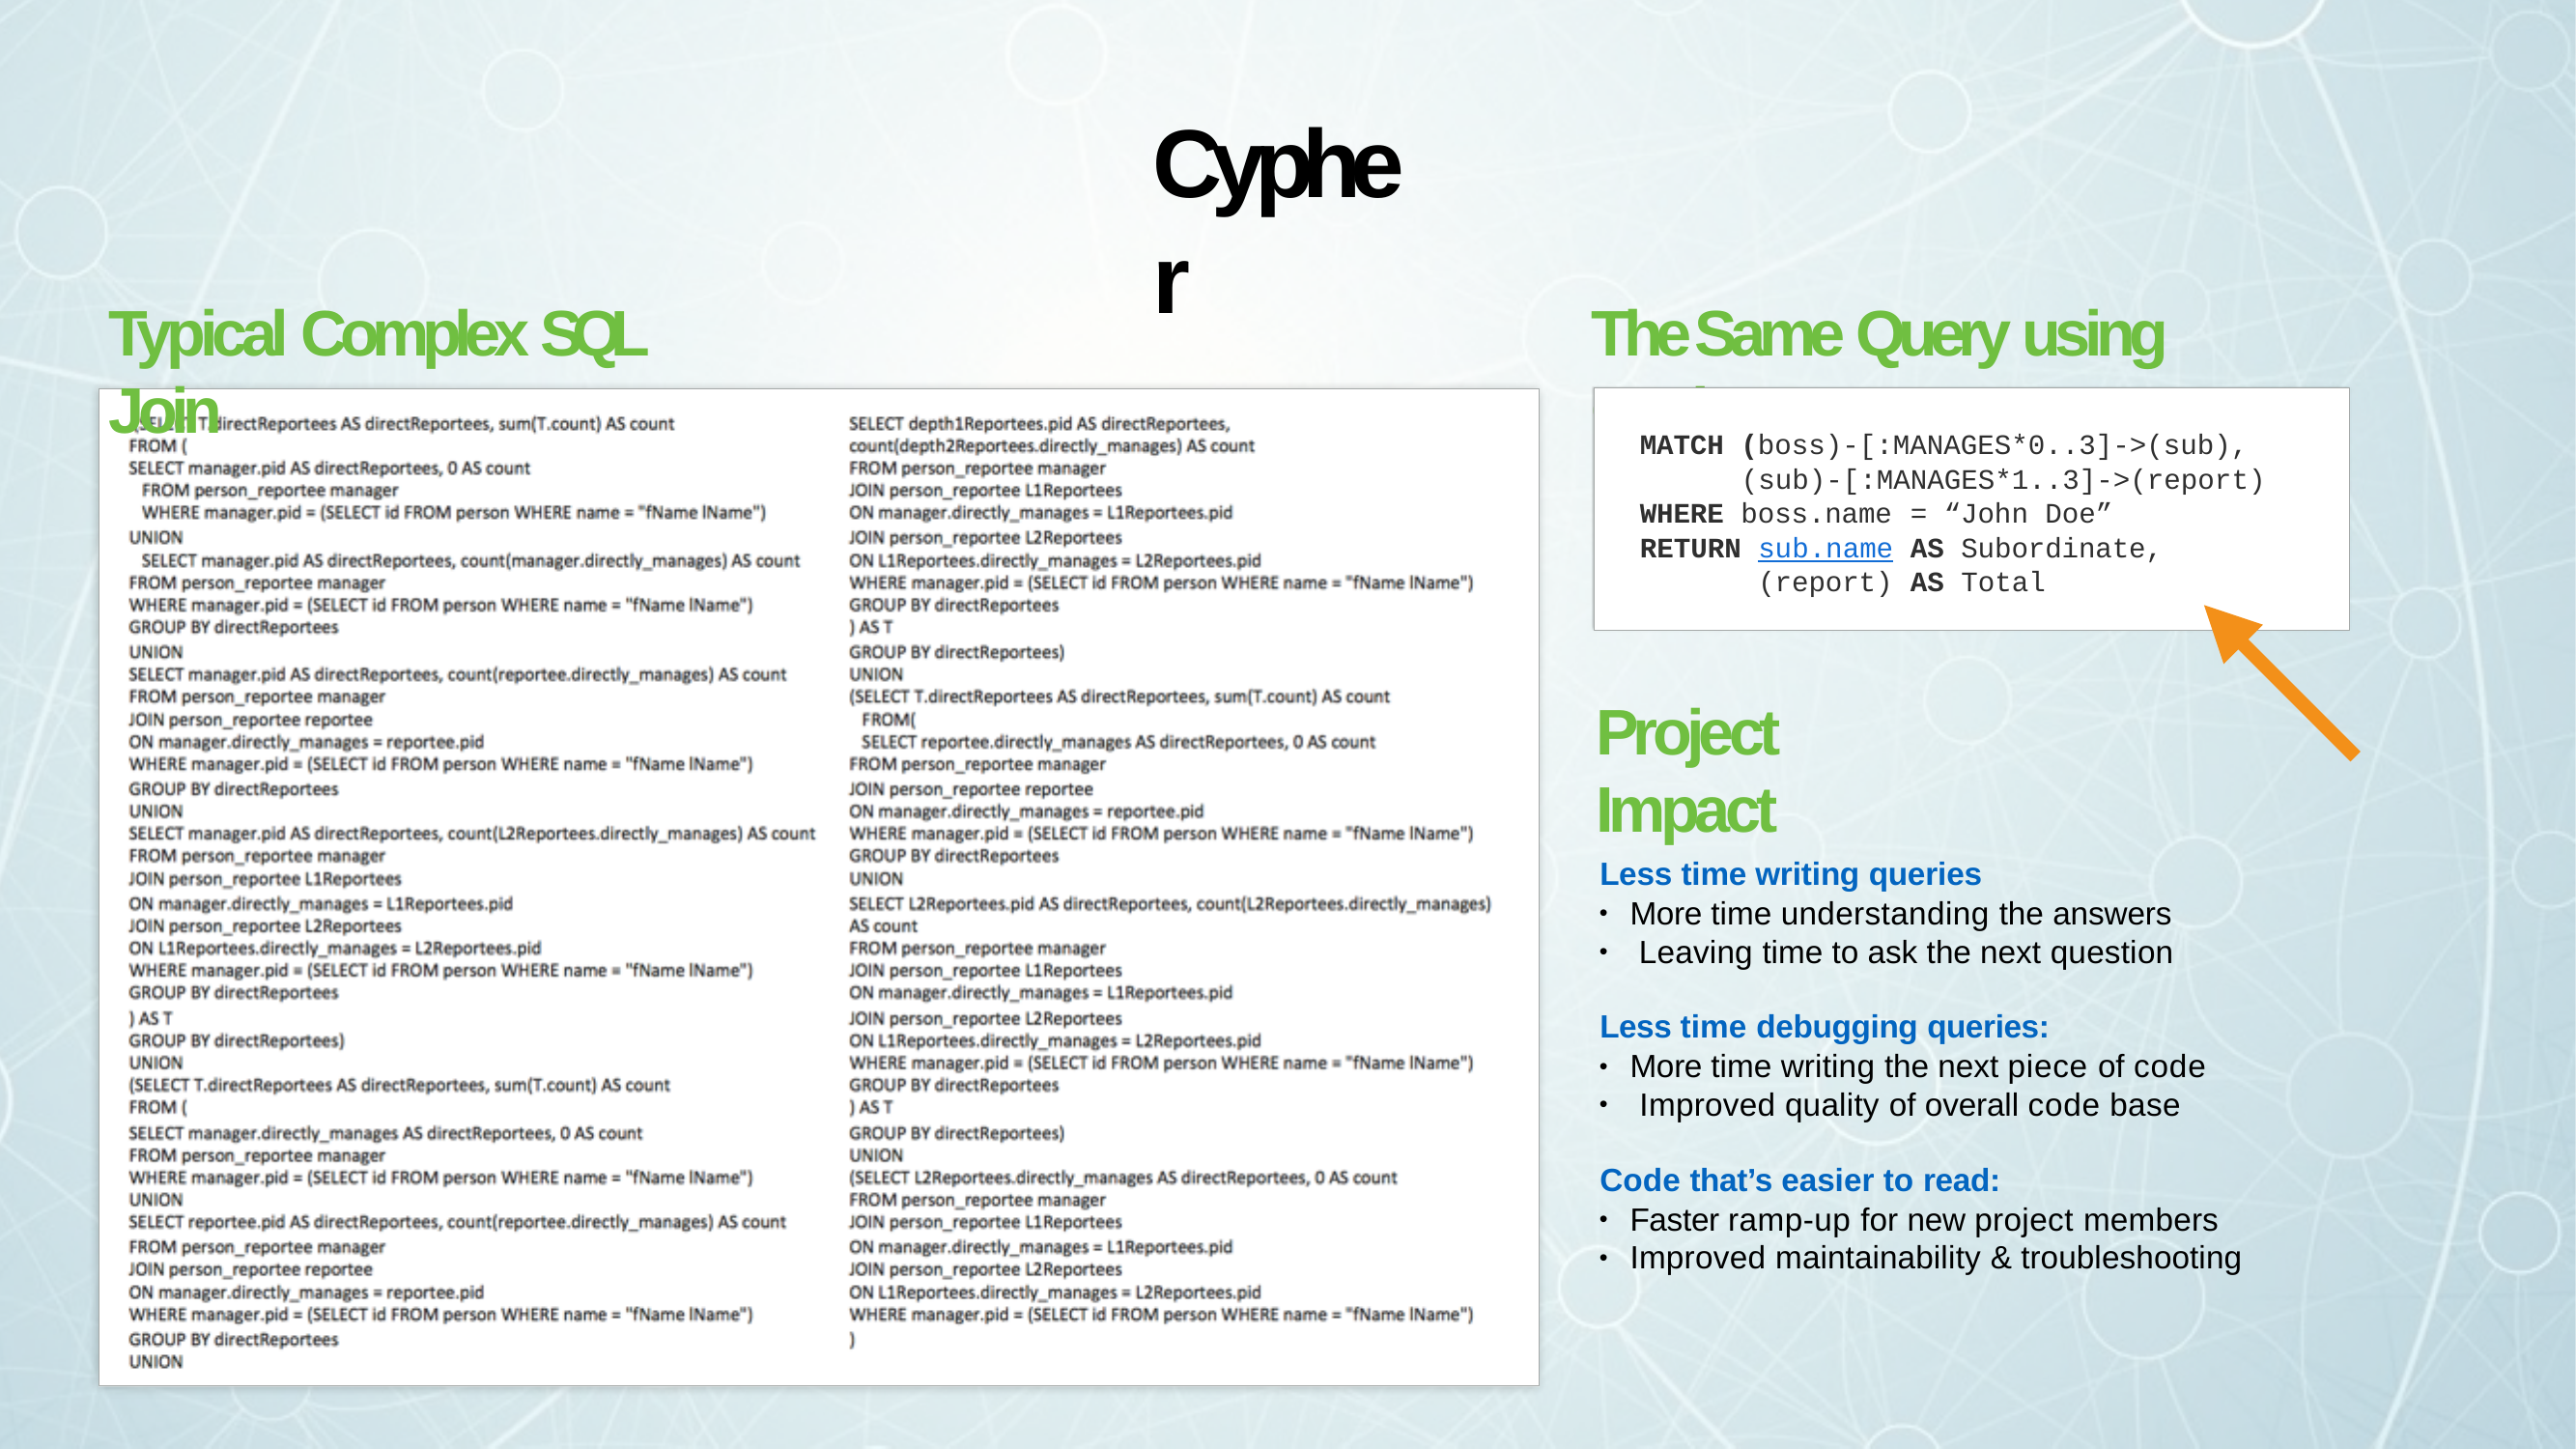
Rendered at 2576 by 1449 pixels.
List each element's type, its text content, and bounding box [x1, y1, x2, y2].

text_box MATCH (boss)-[:MANAGES*0..3]->(sub), (sub)-[:MANAGES*1..3]->(report) [1637, 424, 2268, 495]
title Cypher [1150, 99, 1424, 343]
text_box [1591, 385, 2352, 633]
text_box • • [1597, 1191, 1614, 1270]
text_box WHERE boss.name RETURN sub.name (report) [1637, 493, 1896, 598]
text_box More time understanding the answers Leaving time to ask the next question [1628, 889, 2176, 970]
text_box [0, 0, 2576, 1449]
text_box • • [1597, 886, 1614, 965]
text_box The Same Query using Cypher [1589, 290, 2361, 446]
text_box Project Impact [1593, 688, 1971, 845]
text_box More time writing the next piece of code Improved quality of overall code base [1628, 1042, 2210, 1122]
text_box [88, 380, 1549, 1399]
text_box [99, 387, 1540, 1386]
text_box Faster ramp-up for new project members Improved maintainability & troubleshooting [1628, 1195, 2247, 1276]
text_box [1594, 387, 2350, 631]
text_box • • [1597, 1038, 1614, 1118]
text_box Typical Complex SQL Join [106, 290, 766, 446]
text_box Code that’s easier to read: [1598, 1156, 2006, 1198]
text_box = “John Doe” AS Subordinate, AS Total [1908, 493, 2166, 598]
text_box Less time debugging queries: [1598, 1004, 2054, 1045]
text_box Less time writing queries [1598, 851, 1989, 893]
text_box [2203, 605, 2263, 665]
